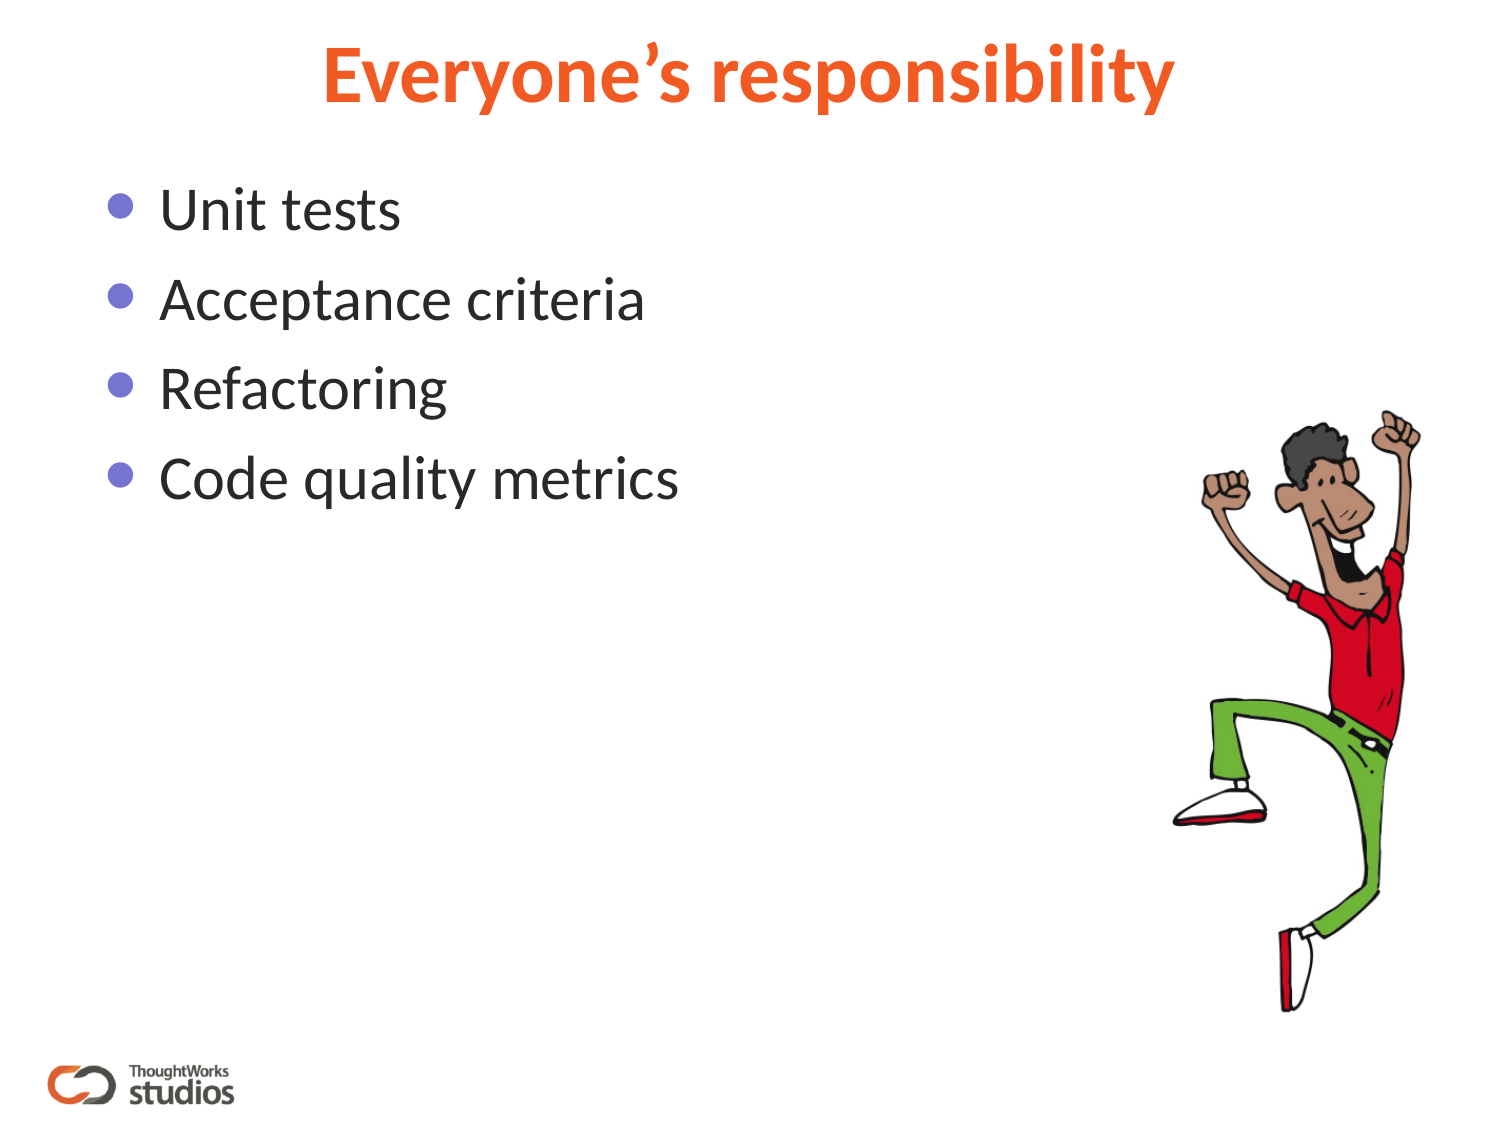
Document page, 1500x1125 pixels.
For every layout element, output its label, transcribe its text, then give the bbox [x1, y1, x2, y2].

title Everyone’s responsibility [60, 0, 1440, 138]
picture [1171, 405, 1430, 1016]
list Unit tests Acceptance criteria Refactoring Code quality metrics [99, 163, 1405, 1022]
picture [46, 1063, 235, 1105]
